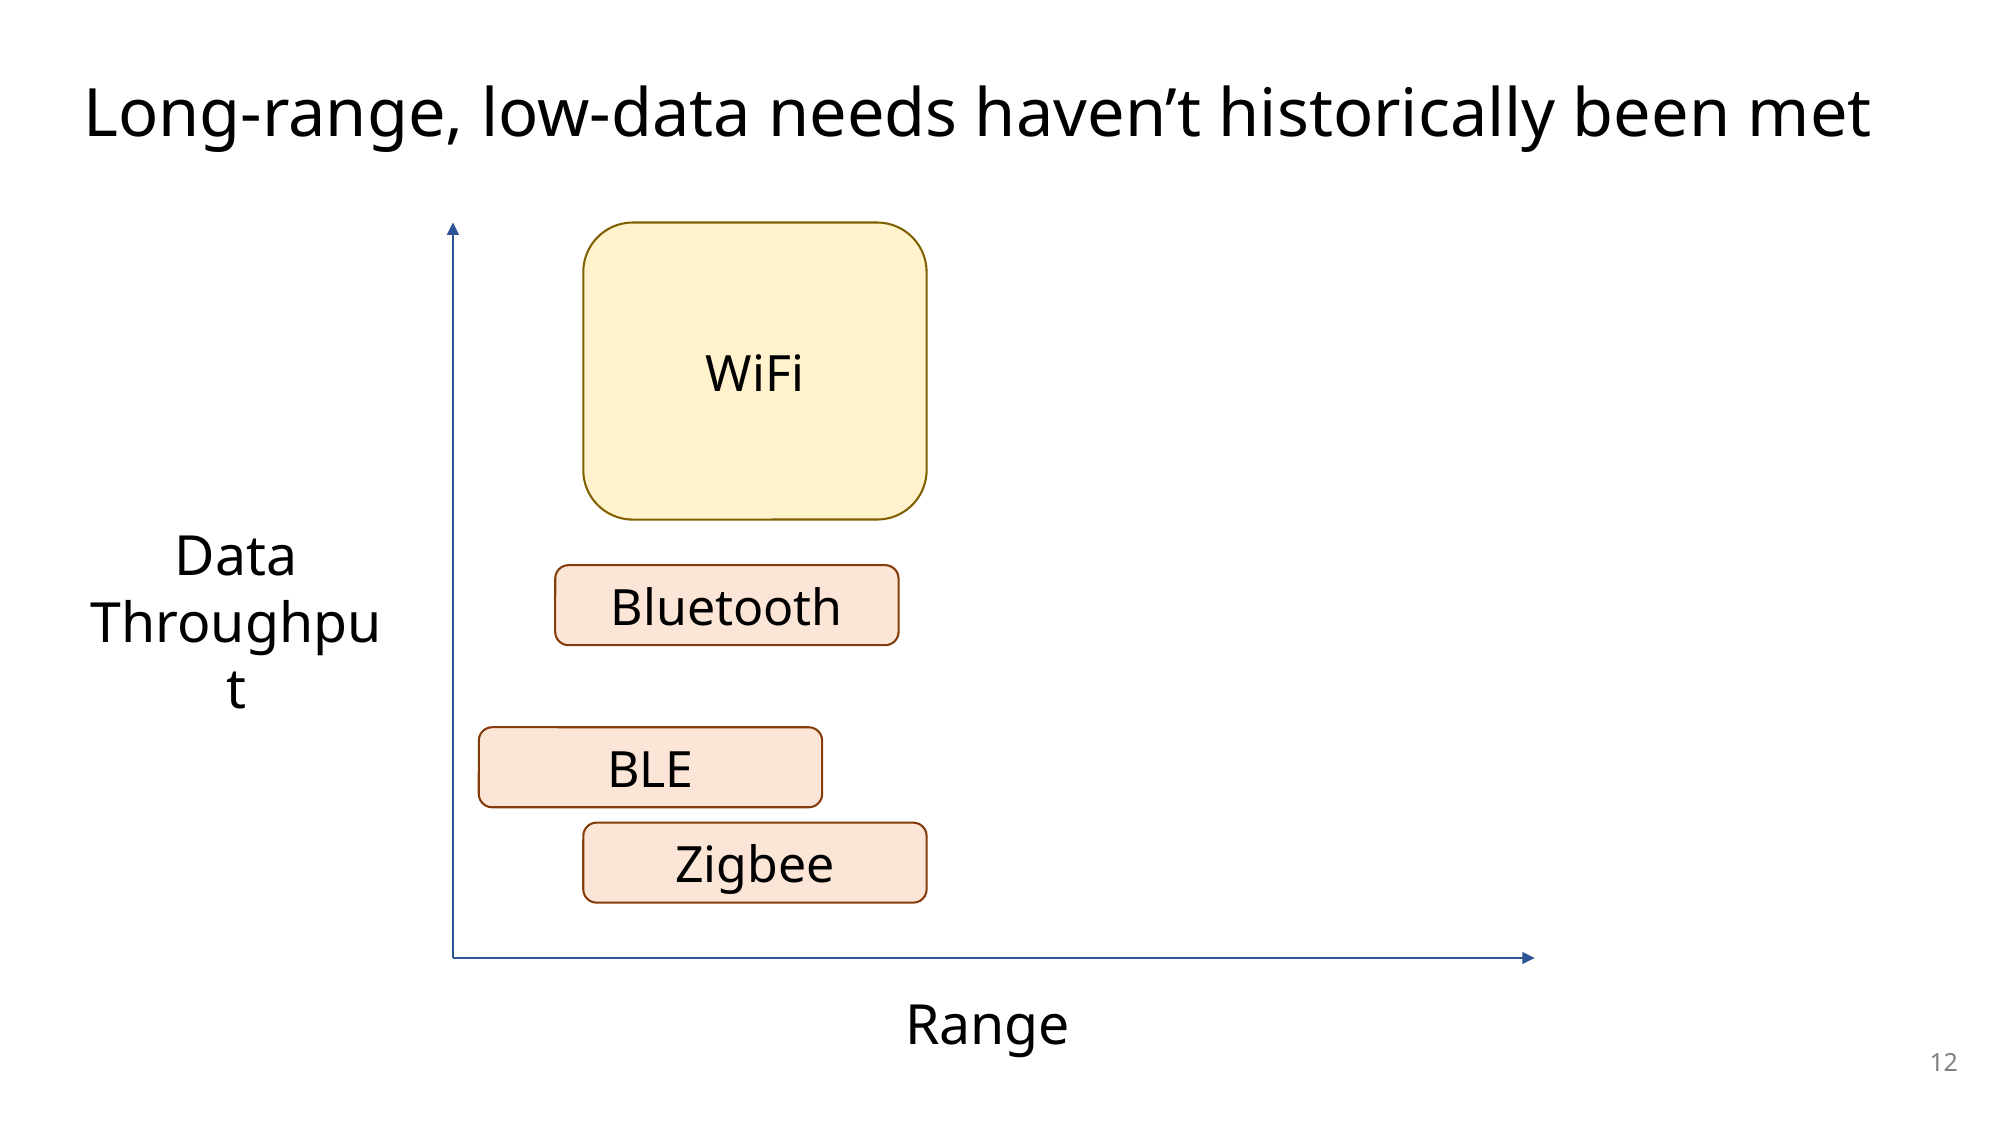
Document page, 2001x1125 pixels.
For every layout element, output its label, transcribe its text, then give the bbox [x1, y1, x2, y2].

text_box Data Throughput [68, 512, 406, 728]
text_box Range [837, 982, 1139, 1064]
text_box Bluetooth [554, 564, 900, 647]
text_box BLE [477, 726, 824, 809]
title Long-range, low-data needs haven’t historically been met [68, 64, 1932, 190]
slide_number 12 [1853, 1019, 1974, 1106]
text_box Zigbee [582, 821, 928, 904]
text_box WiFi [582, 221, 928, 521]
